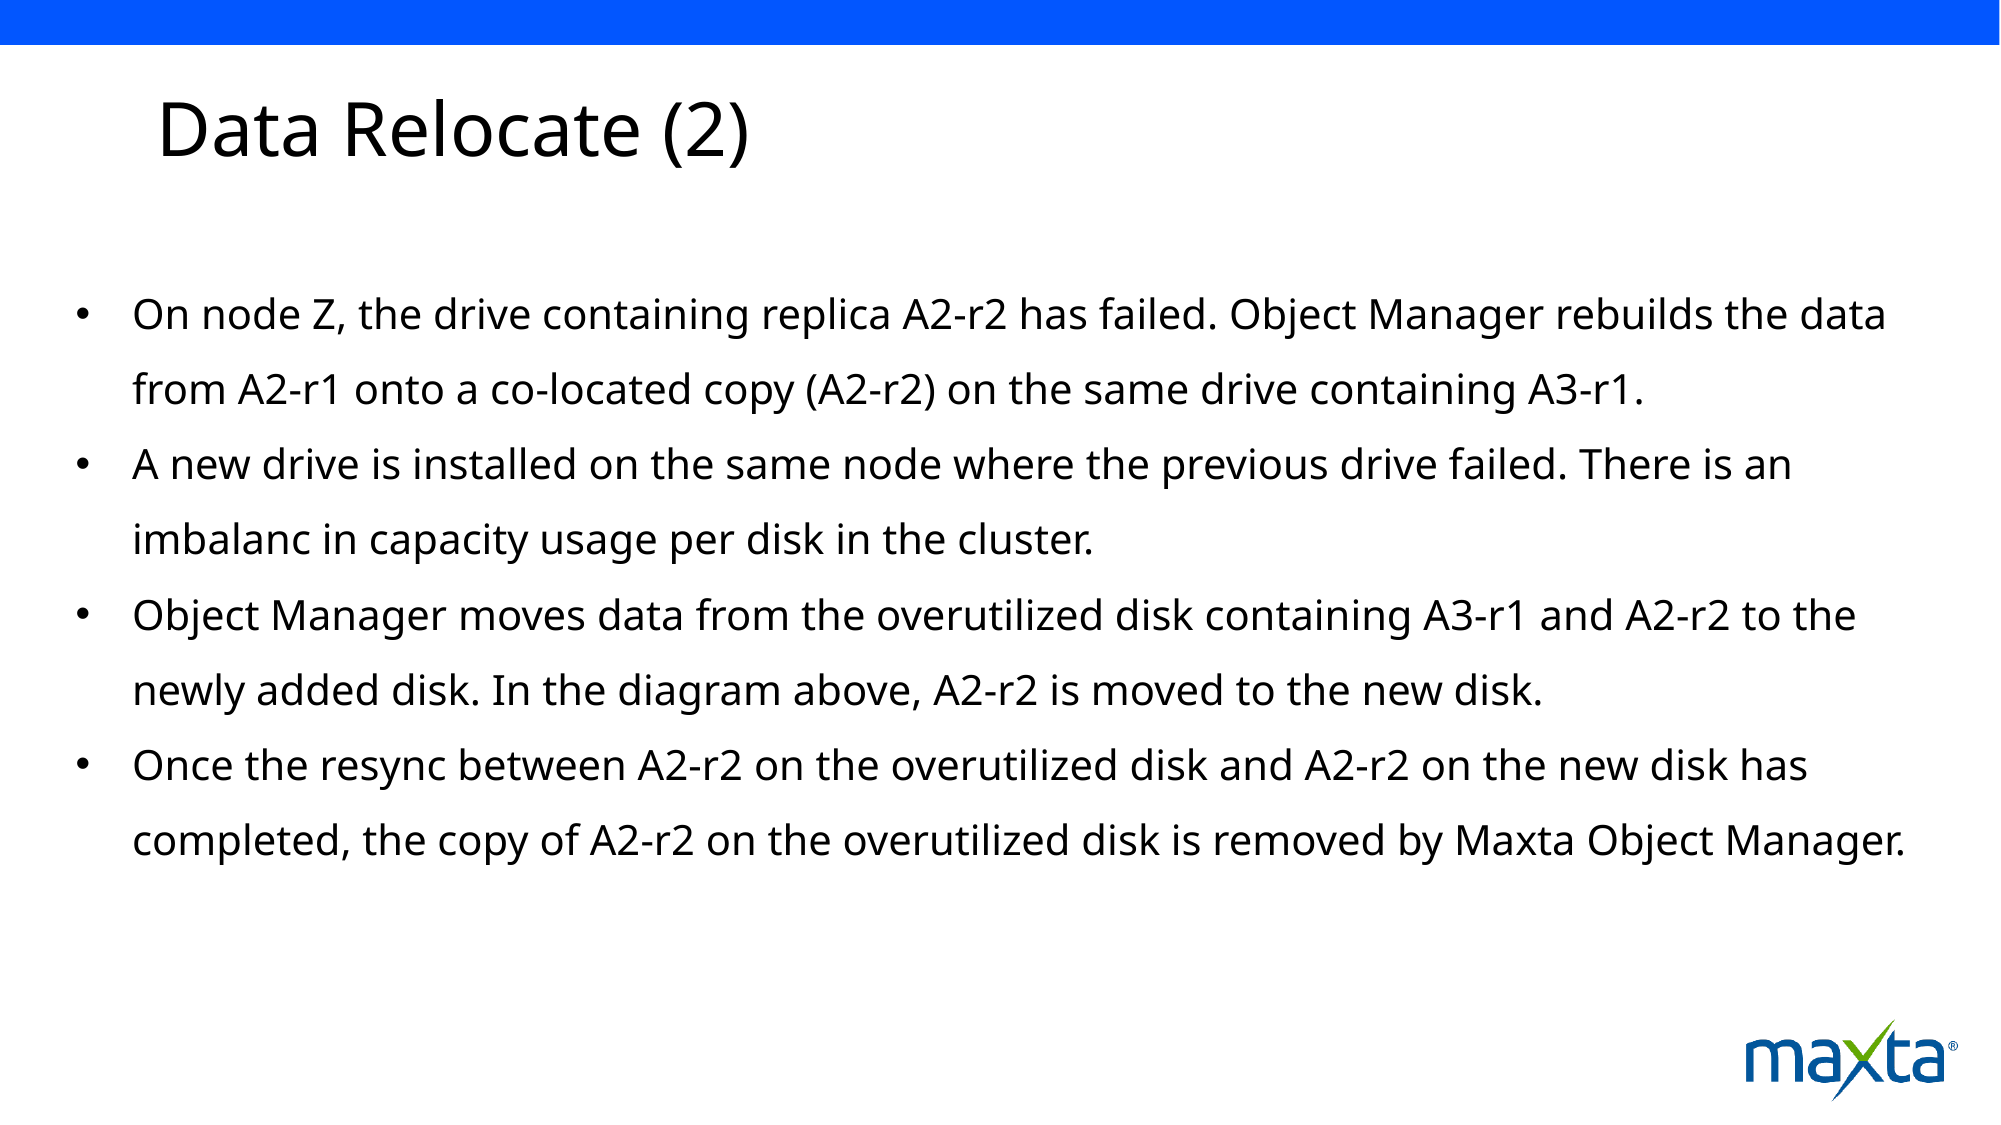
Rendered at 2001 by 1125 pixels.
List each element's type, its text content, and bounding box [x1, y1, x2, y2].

picture [1741, 1016, 1961, 1103]
title Data Relocate (2) [142, 60, 1858, 204]
text_box On node Z, the drive containing replica A2-r2 has failed. Object Manager rebuilds the data from A2-r1 onto a co-located copy (A2-r2) on the same drive containing A3-r1. A new drive is installed on the same node where the previous drive failed. There is an imbalanc in capacity usage per disk in the cluster. Object Manager moves data from the overutilized disk containing A3-r1 and A2-r2 to the newly added disk. In the diagram above, A2-r2 is moved to the new disk. Once the resync between A2-r2 on the overutilized disk and A2-r2 on the new disk has completed, the copy of A2-r2 on the overutilized disk is removed by Maxta Object Manager. [68, 255, 1915, 946]
